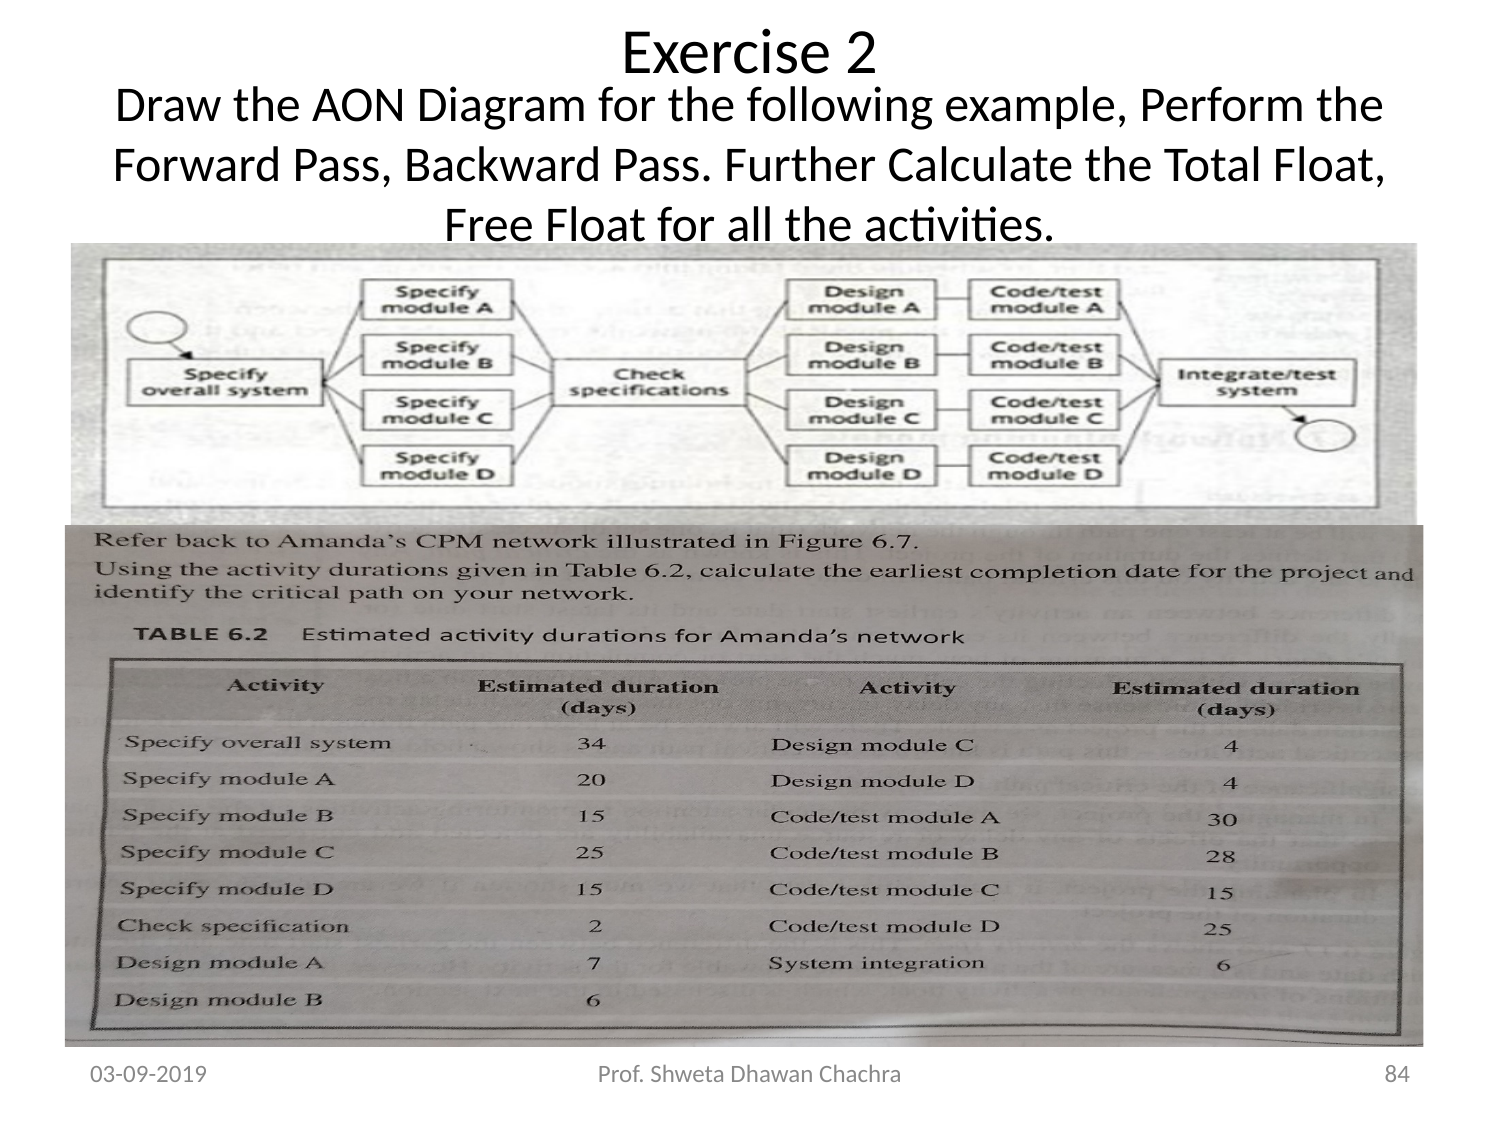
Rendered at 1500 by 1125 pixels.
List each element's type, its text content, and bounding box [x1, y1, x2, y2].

slide_number ‹#› [1074, 1053, 1425, 1103]
text_box Draw the AON Diagram for the following example, Perform the Forward Pass, Backward Pass. Further Calculate the Total Float, Free Float for all the activities. [74, 79, 1425, 244]
picture [64, 243, 1424, 1047]
title Exercise 2 [75, 1, 1425, 79]
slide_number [75, 1055, 425, 1103]
footer Prof. Shweta Dhawan Chachra [512, 1055, 988, 1103]
